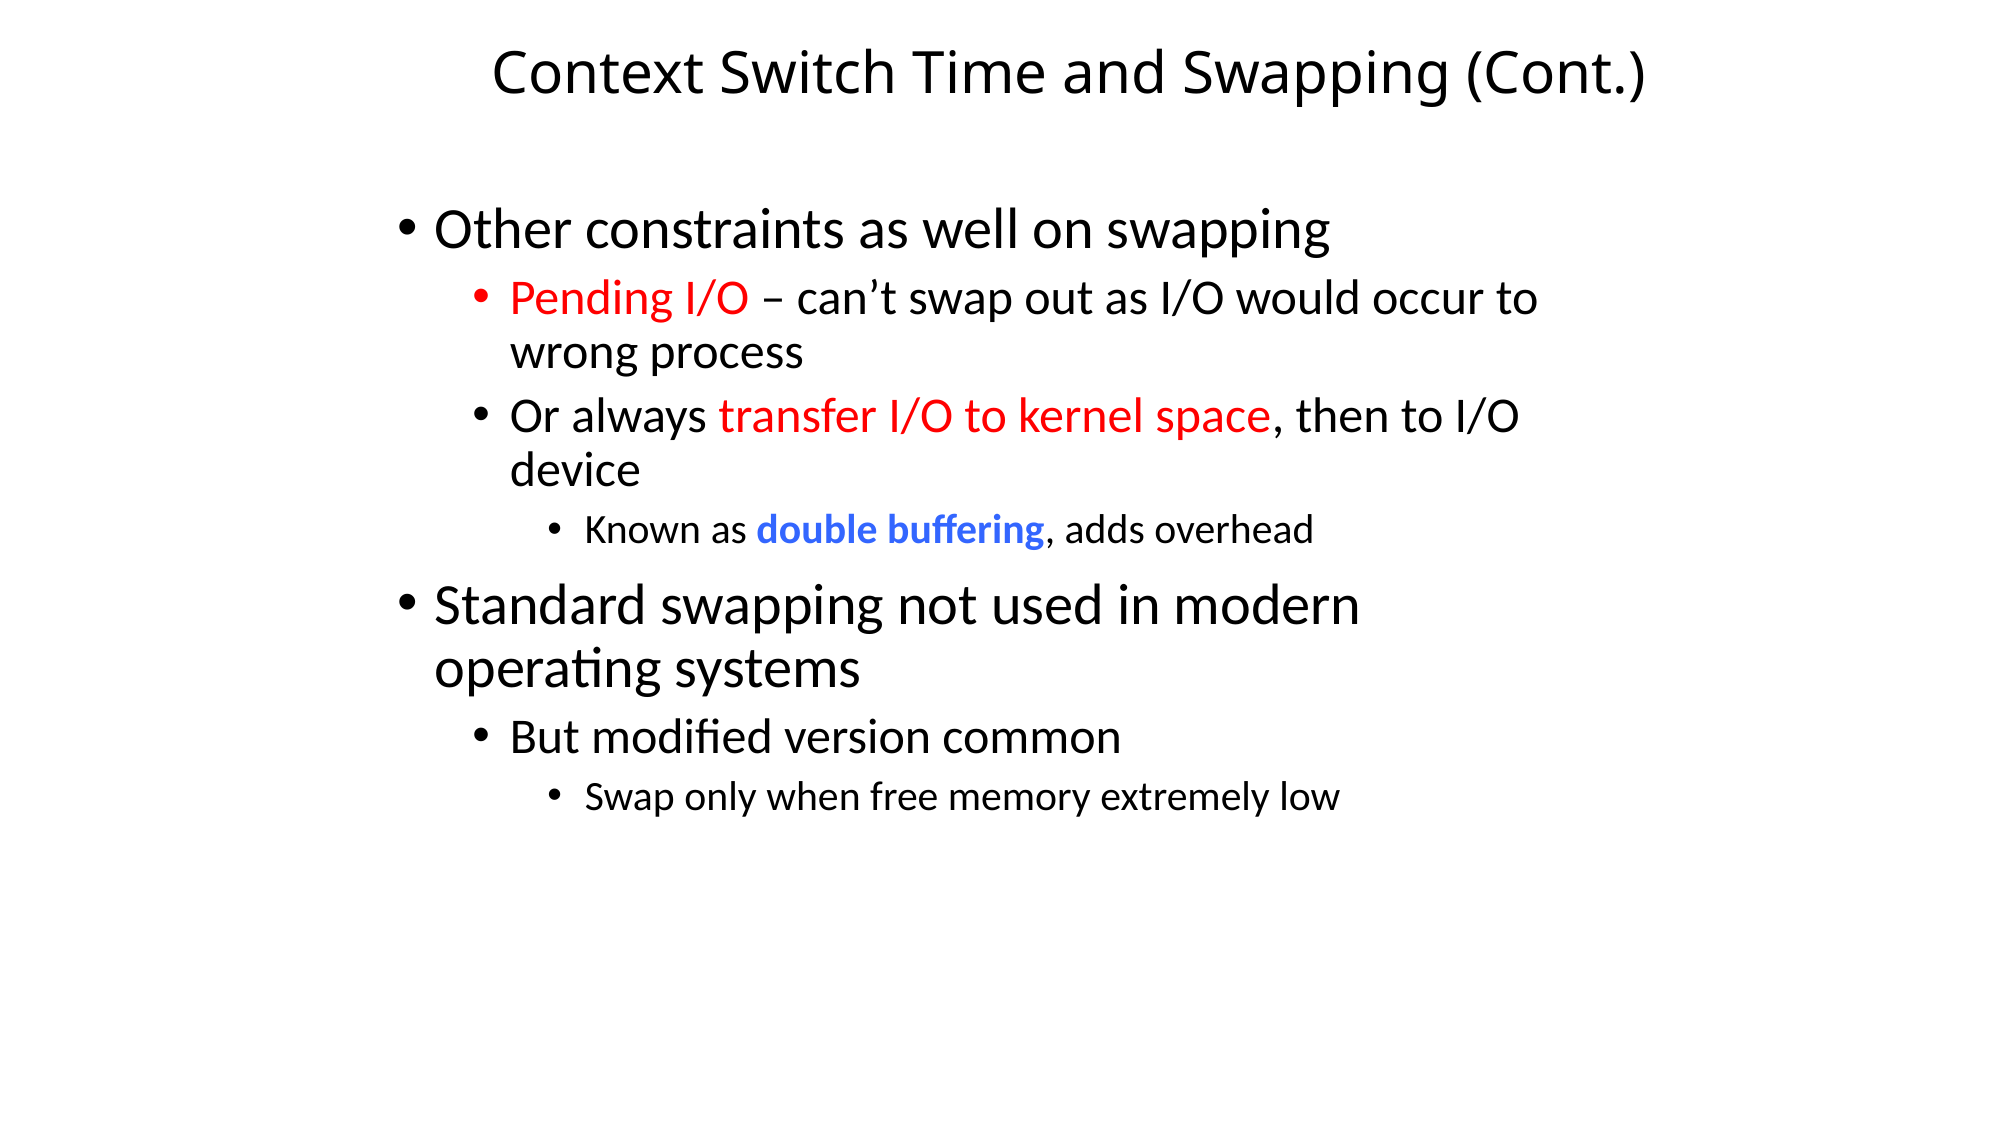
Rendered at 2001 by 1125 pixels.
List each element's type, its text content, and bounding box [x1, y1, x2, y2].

title Context Switch Time and Swapping (Cont.) [476, 27, 1730, 122]
list Other constraints as well on swapping Pending I/O – can’t swap out as I/O would occur to wrong process Or always transfer I/O to kernel space, then to I/O device Known as double buffering, adds overhead Standard swapping not used in modern operating systems But modified version common Swap only when free memory extremely low [382, 190, 1587, 971]
